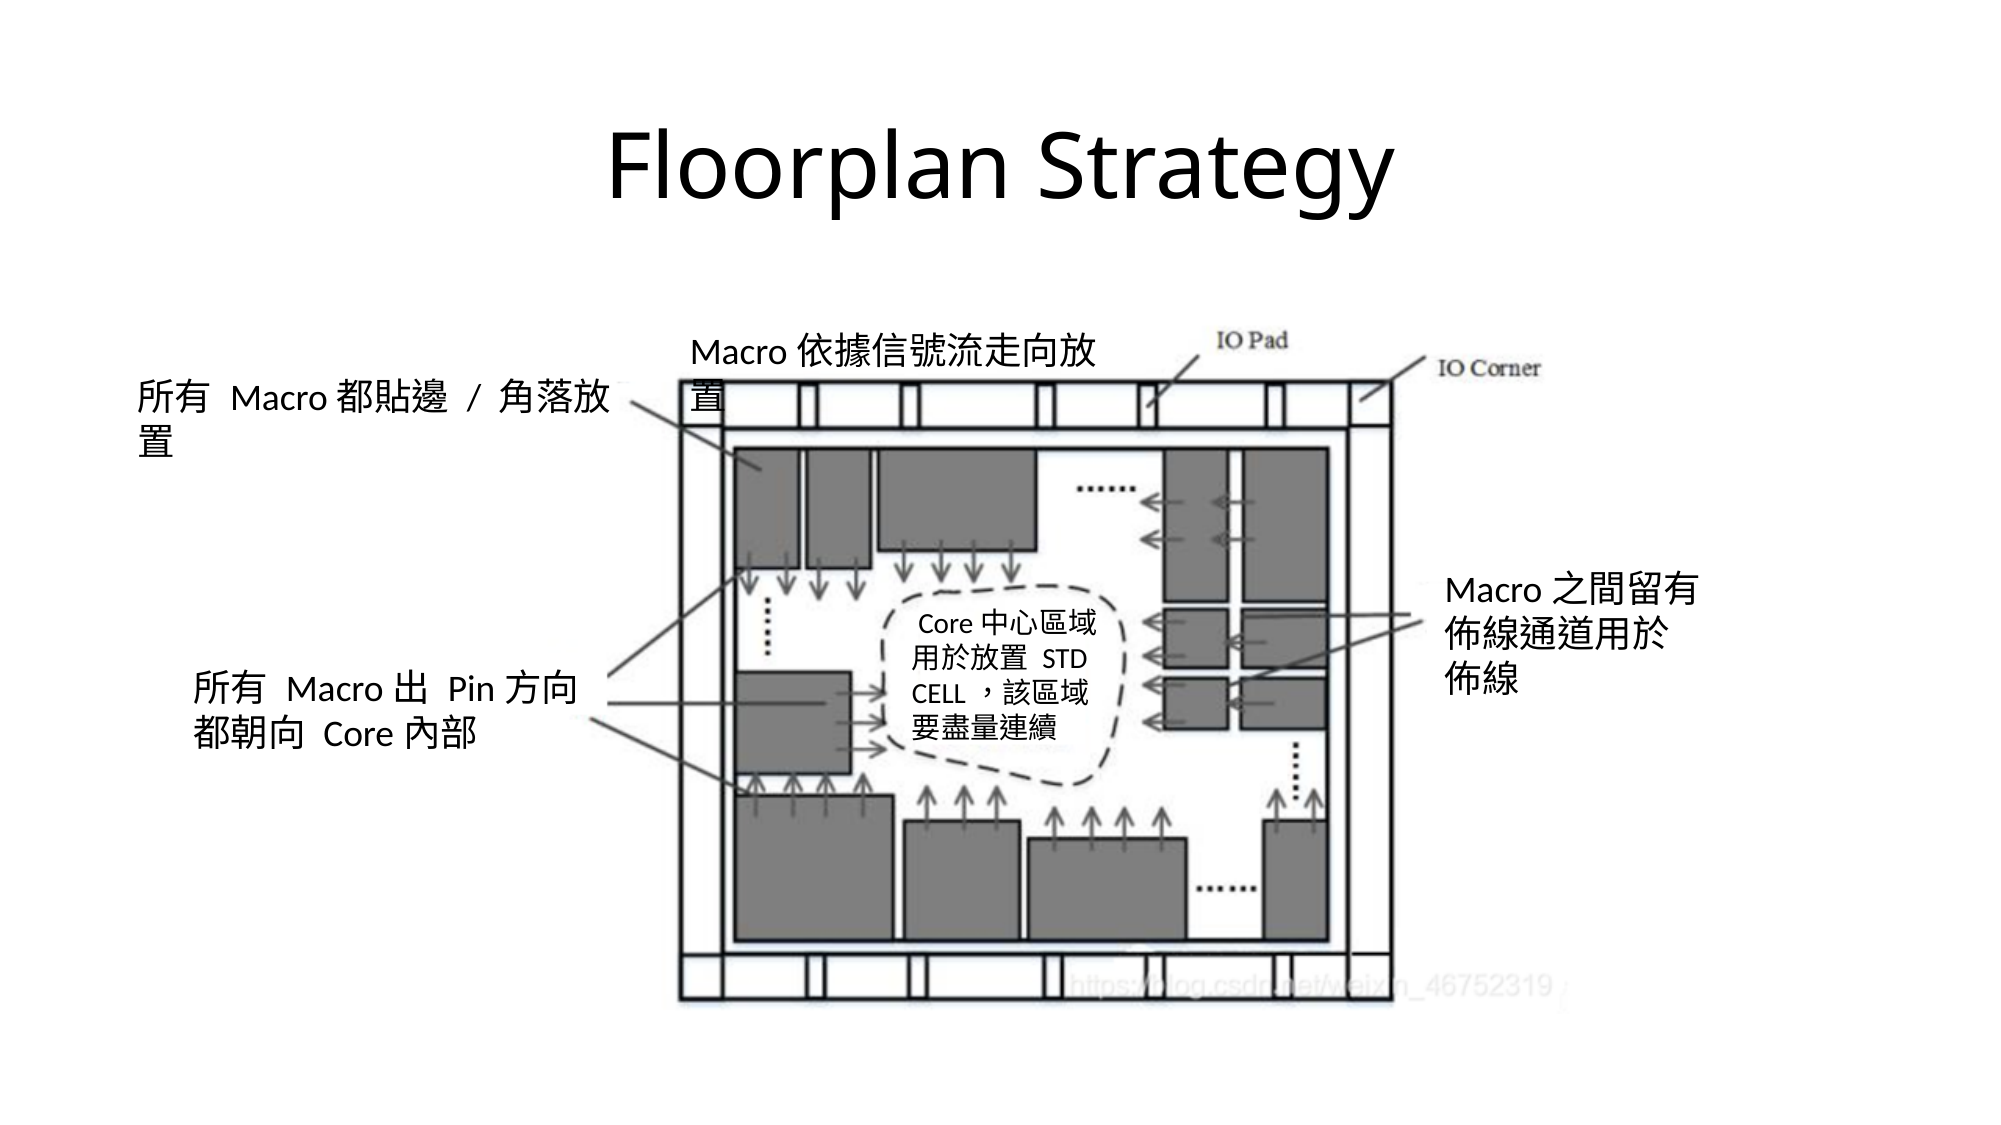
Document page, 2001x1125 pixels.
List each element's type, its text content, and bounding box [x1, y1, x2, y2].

title Floorplan Strategy [137, 59, 1863, 278]
text_box 所有 Macro出 Pin方向都朝向 Core內部 [178, 656, 426, 762]
text_box Macro之間留有佈線通道用於佈線 [1574, 557, 1717, 708]
text_box 所有 Macro都貼邊 / 角落放置 [122, 365, 426, 471]
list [426, 299, 1574, 1014]
